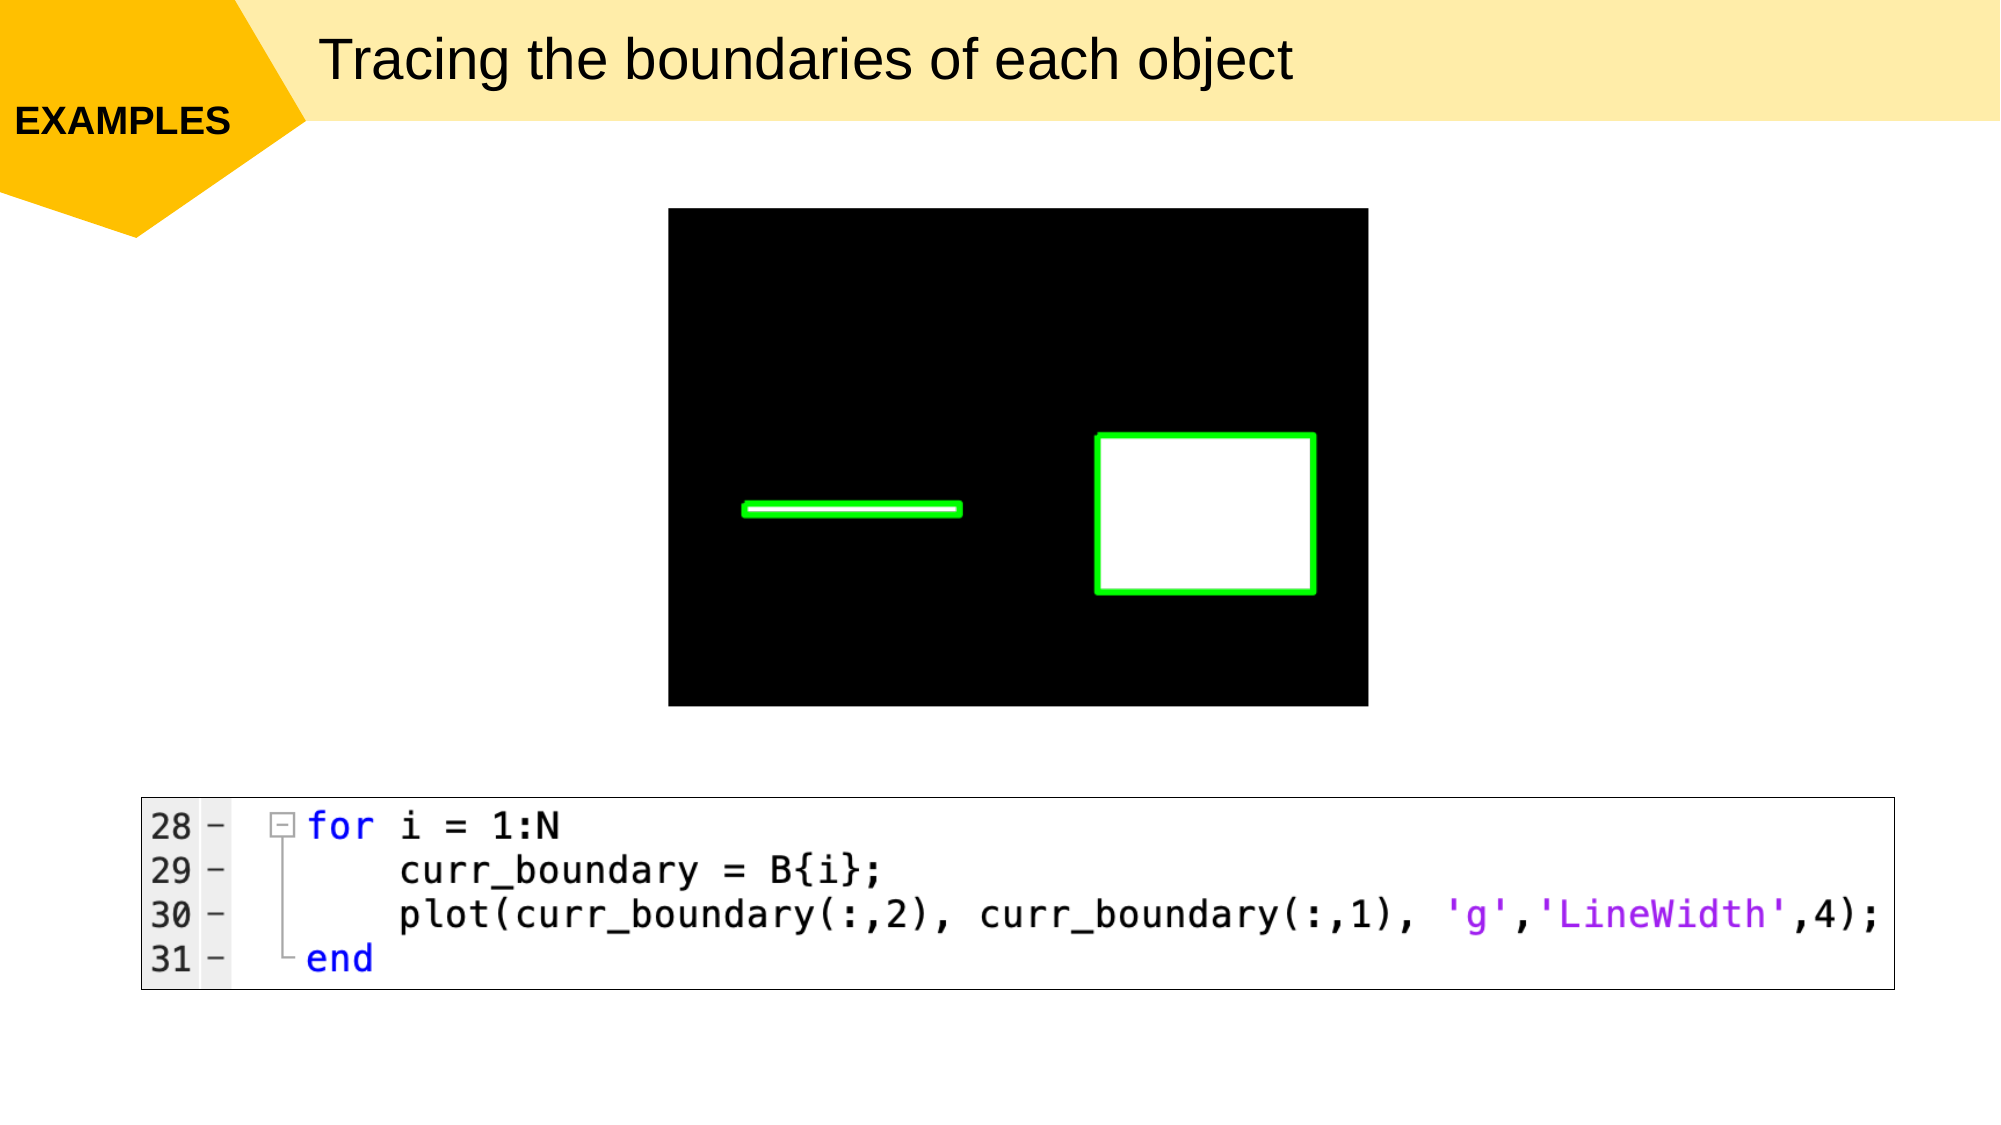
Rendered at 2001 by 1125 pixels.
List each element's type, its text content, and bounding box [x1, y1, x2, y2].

list Tracing the boundaries of each object [304, 14, 2000, 107]
picture [141, 797, 1895, 990]
picture [582, 179, 1453, 780]
